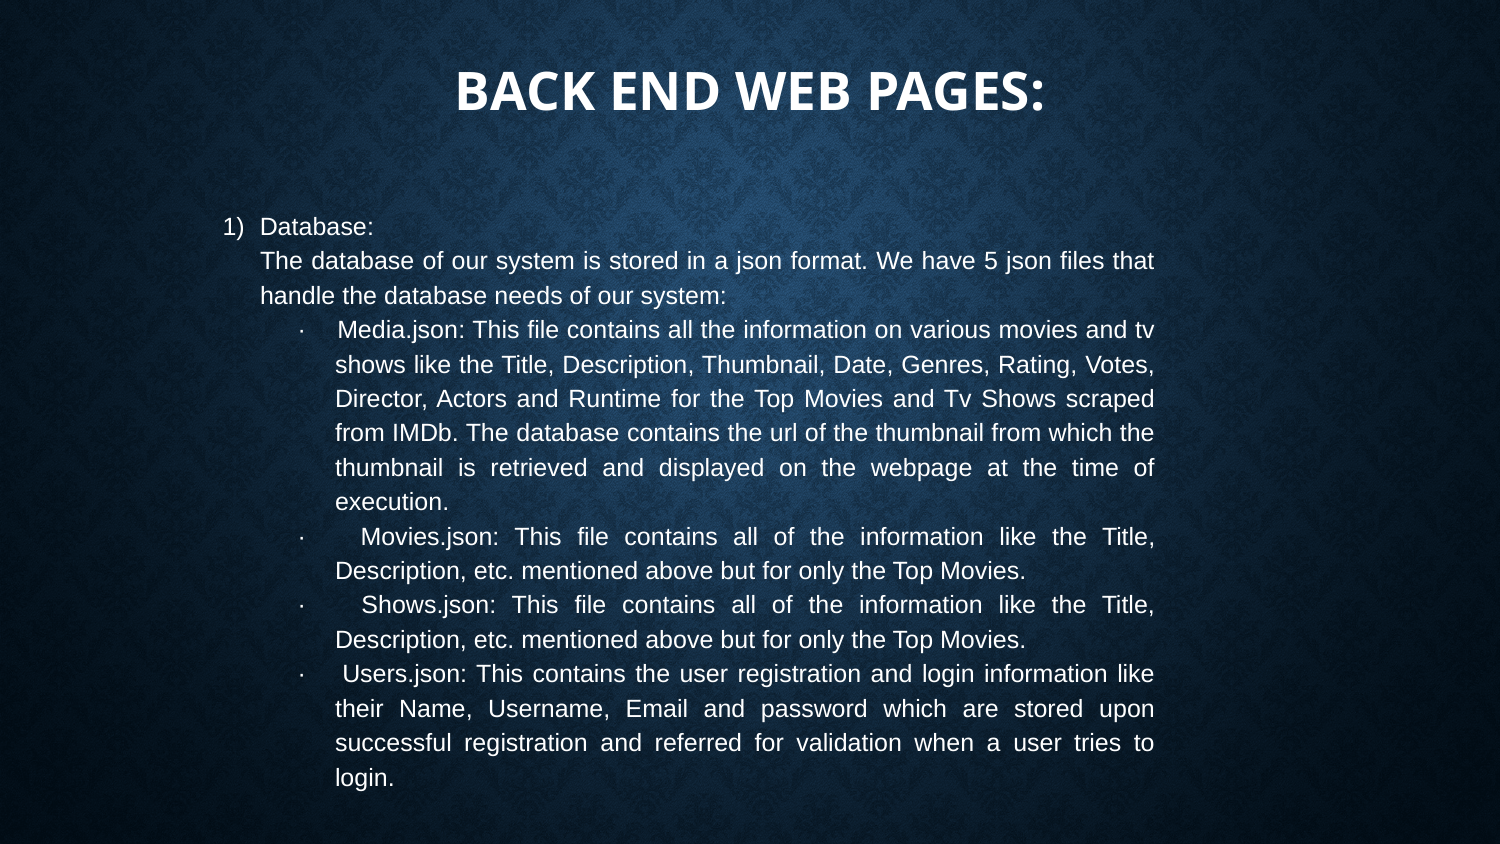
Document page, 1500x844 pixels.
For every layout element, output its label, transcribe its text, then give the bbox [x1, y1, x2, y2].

title BACK END WEB PAGES: [116, 49, 1383, 129]
text_box 1) Database: The database of our system is stored in a json format. We have 5 json files that handle the database needs of our system: · Media.json: This file contains all the information on various movies and tv shows like the Title, Description, Thumbnail, Date, Genres, Rating, Votes, Director, Actors and Runtime for the Top Movies and Tv Shows scraped from IMDb. The database contains the url of the thumbnail from which the thumbnail is retrieved and displayed on the webpage at the time of execution. · Movies.json: This file contains all of the information like the Title, Description, etc. mentioned above but for only the Top Movies. · Shows.json: This file contains all of the information like the Title, Description, etc. mentioned above but for only the Top Movies. · Users.json: This contains the user registration and login information like their Name, Username, Email and password which are stored upon successful registration and referred for validation when a user tries to login. [207, 190, 1172, 807]
picture [0, 0, 1500, 844]
